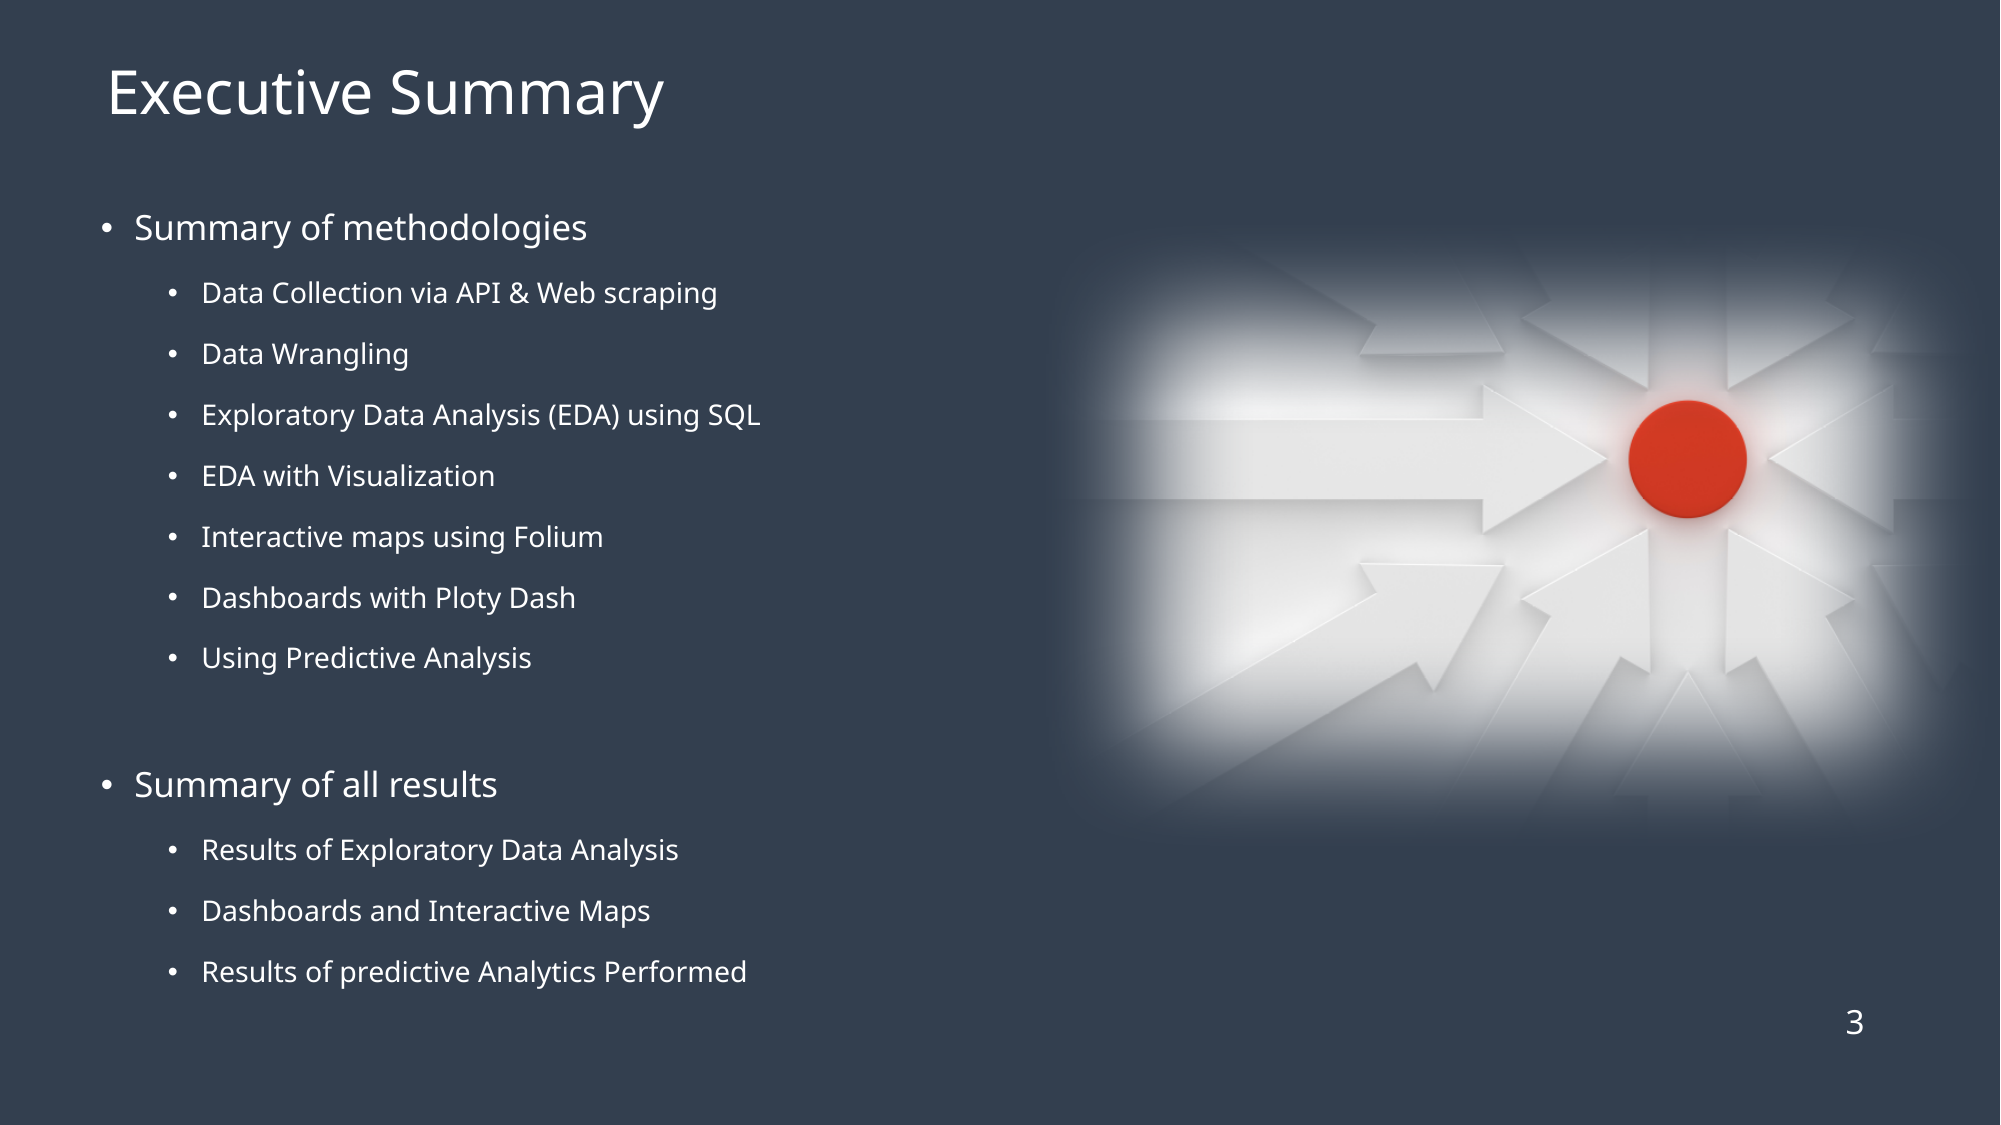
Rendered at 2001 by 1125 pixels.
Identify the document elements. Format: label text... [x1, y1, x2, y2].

text_box [1083, 858, 1909, 1055]
text_box Summary of methodologies Data Collection via API & Web scraping Data Wrangling Exploratory Data Analysis (EDA) using SQL EDA with Visualization Interactive maps using Folium Dashboards with Ploty Dash Using Predictive Analysis Summary of all results Results of Exploratory Data Analysis Dashboards and Interactive Maps Results of predictive Analytics Performed [85, 196, 911, 1003]
text_box Executive Summary [90, 47, 1816, 138]
picture [1034, 213, 2000, 858]
